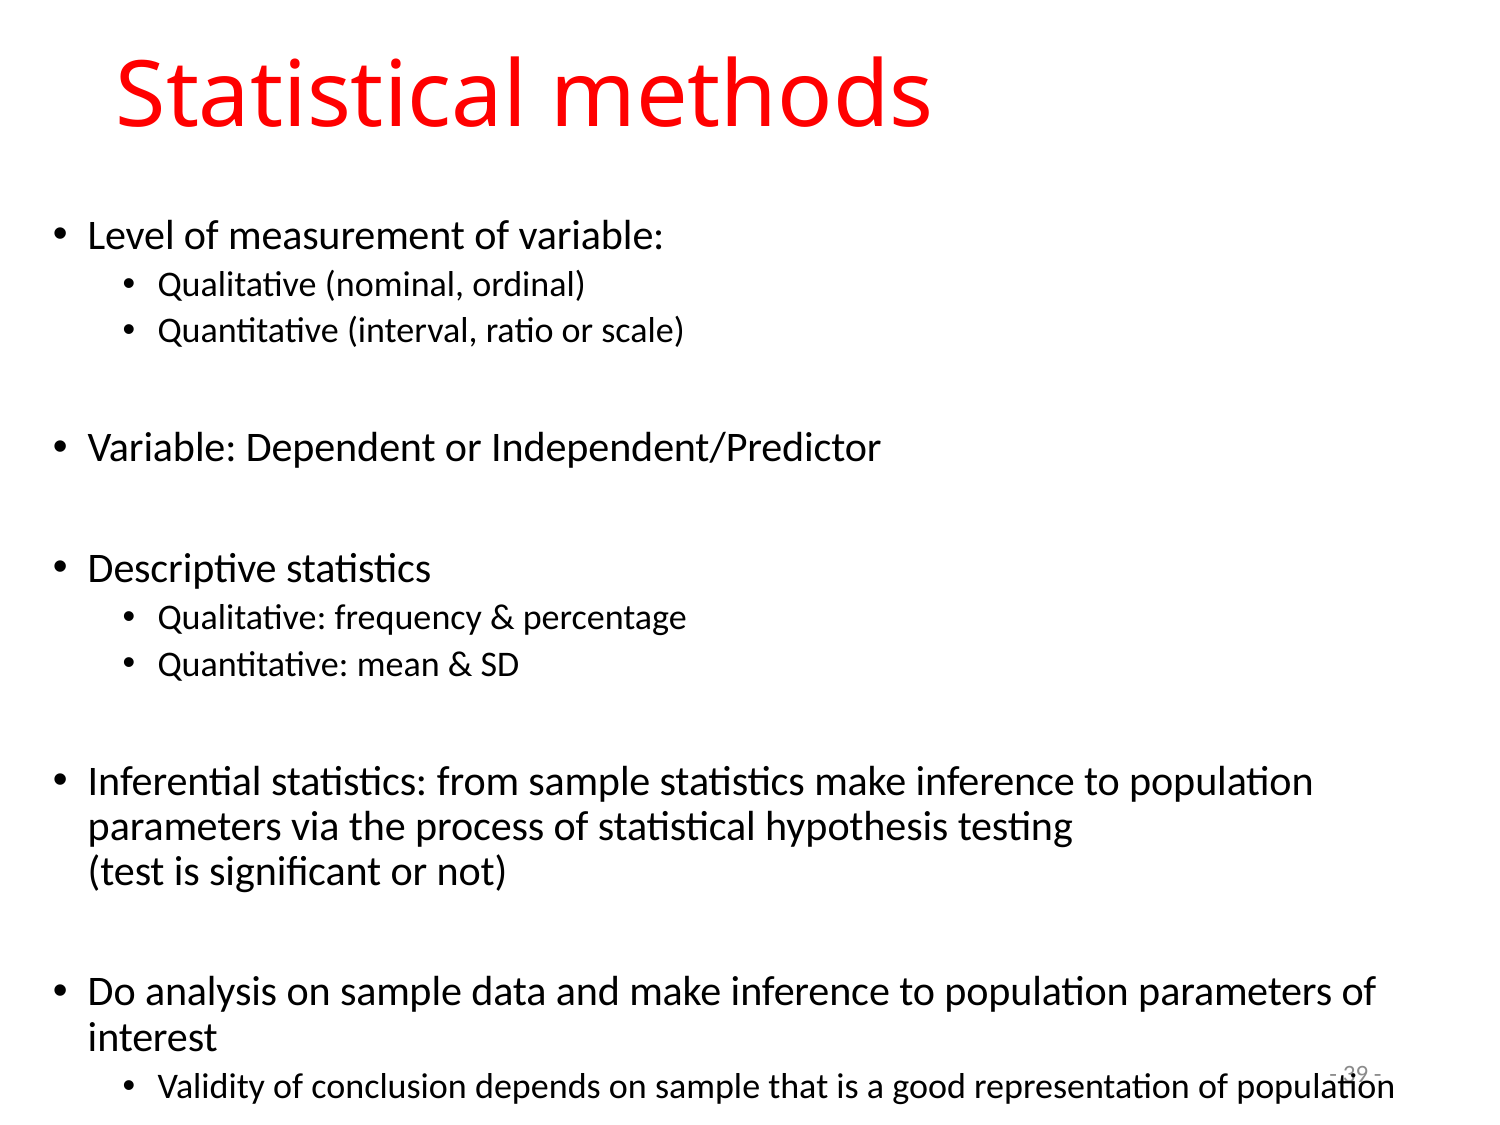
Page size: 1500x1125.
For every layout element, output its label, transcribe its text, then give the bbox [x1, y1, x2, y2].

list Level of measurement of variable: Qualitative (nominal, ordinal) Quantitative (interval, ratio or scale) Variable: Dependent or Independent/Predictor Descriptive statistics Qualitative: frequency & percentage Quantitative: mean & SD Inferential statistics: from sample statistics make inference to population parameters via the process of statistical hypothesis testing (test is significant or not) Do analysis on sample data and make inference to population parameters of interest Validity of conclusion depends on sample that is a good representation of population [37, 205, 1458, 1125]
slide_number 39 [1059, 1042, 1397, 1103]
title Statistical methods [100, 0, 1395, 205]
